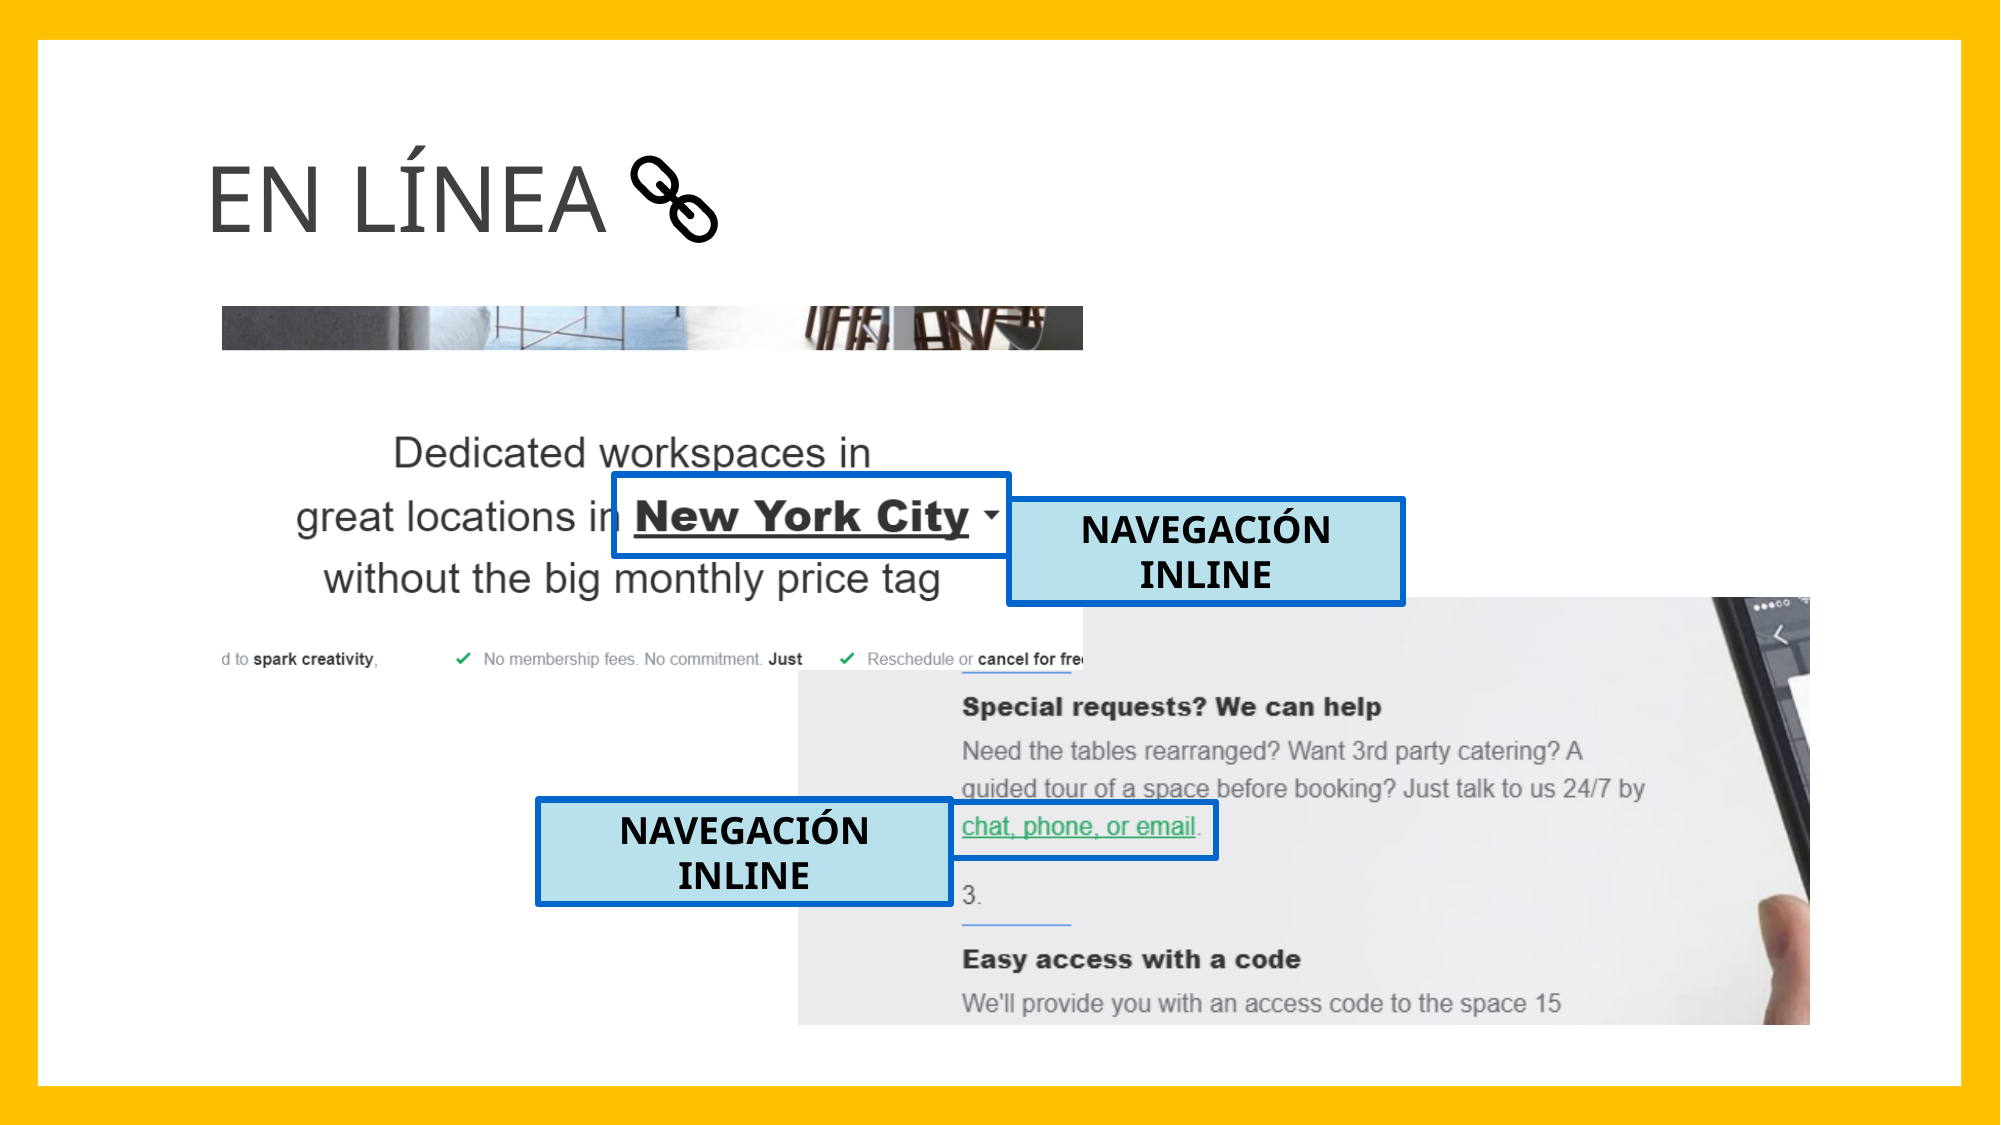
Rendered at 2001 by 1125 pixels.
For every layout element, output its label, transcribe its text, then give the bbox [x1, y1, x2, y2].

title EN LÍNEA [189, 91, 1810, 314]
text_box NAVEGACIÓN INLINE [536, 798, 792, 906]
picture [222, 306, 1811, 1025]
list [613, 138, 736, 260]
text_box NAVEGACIÓN INLINE [1088, 497, 1405, 595]
